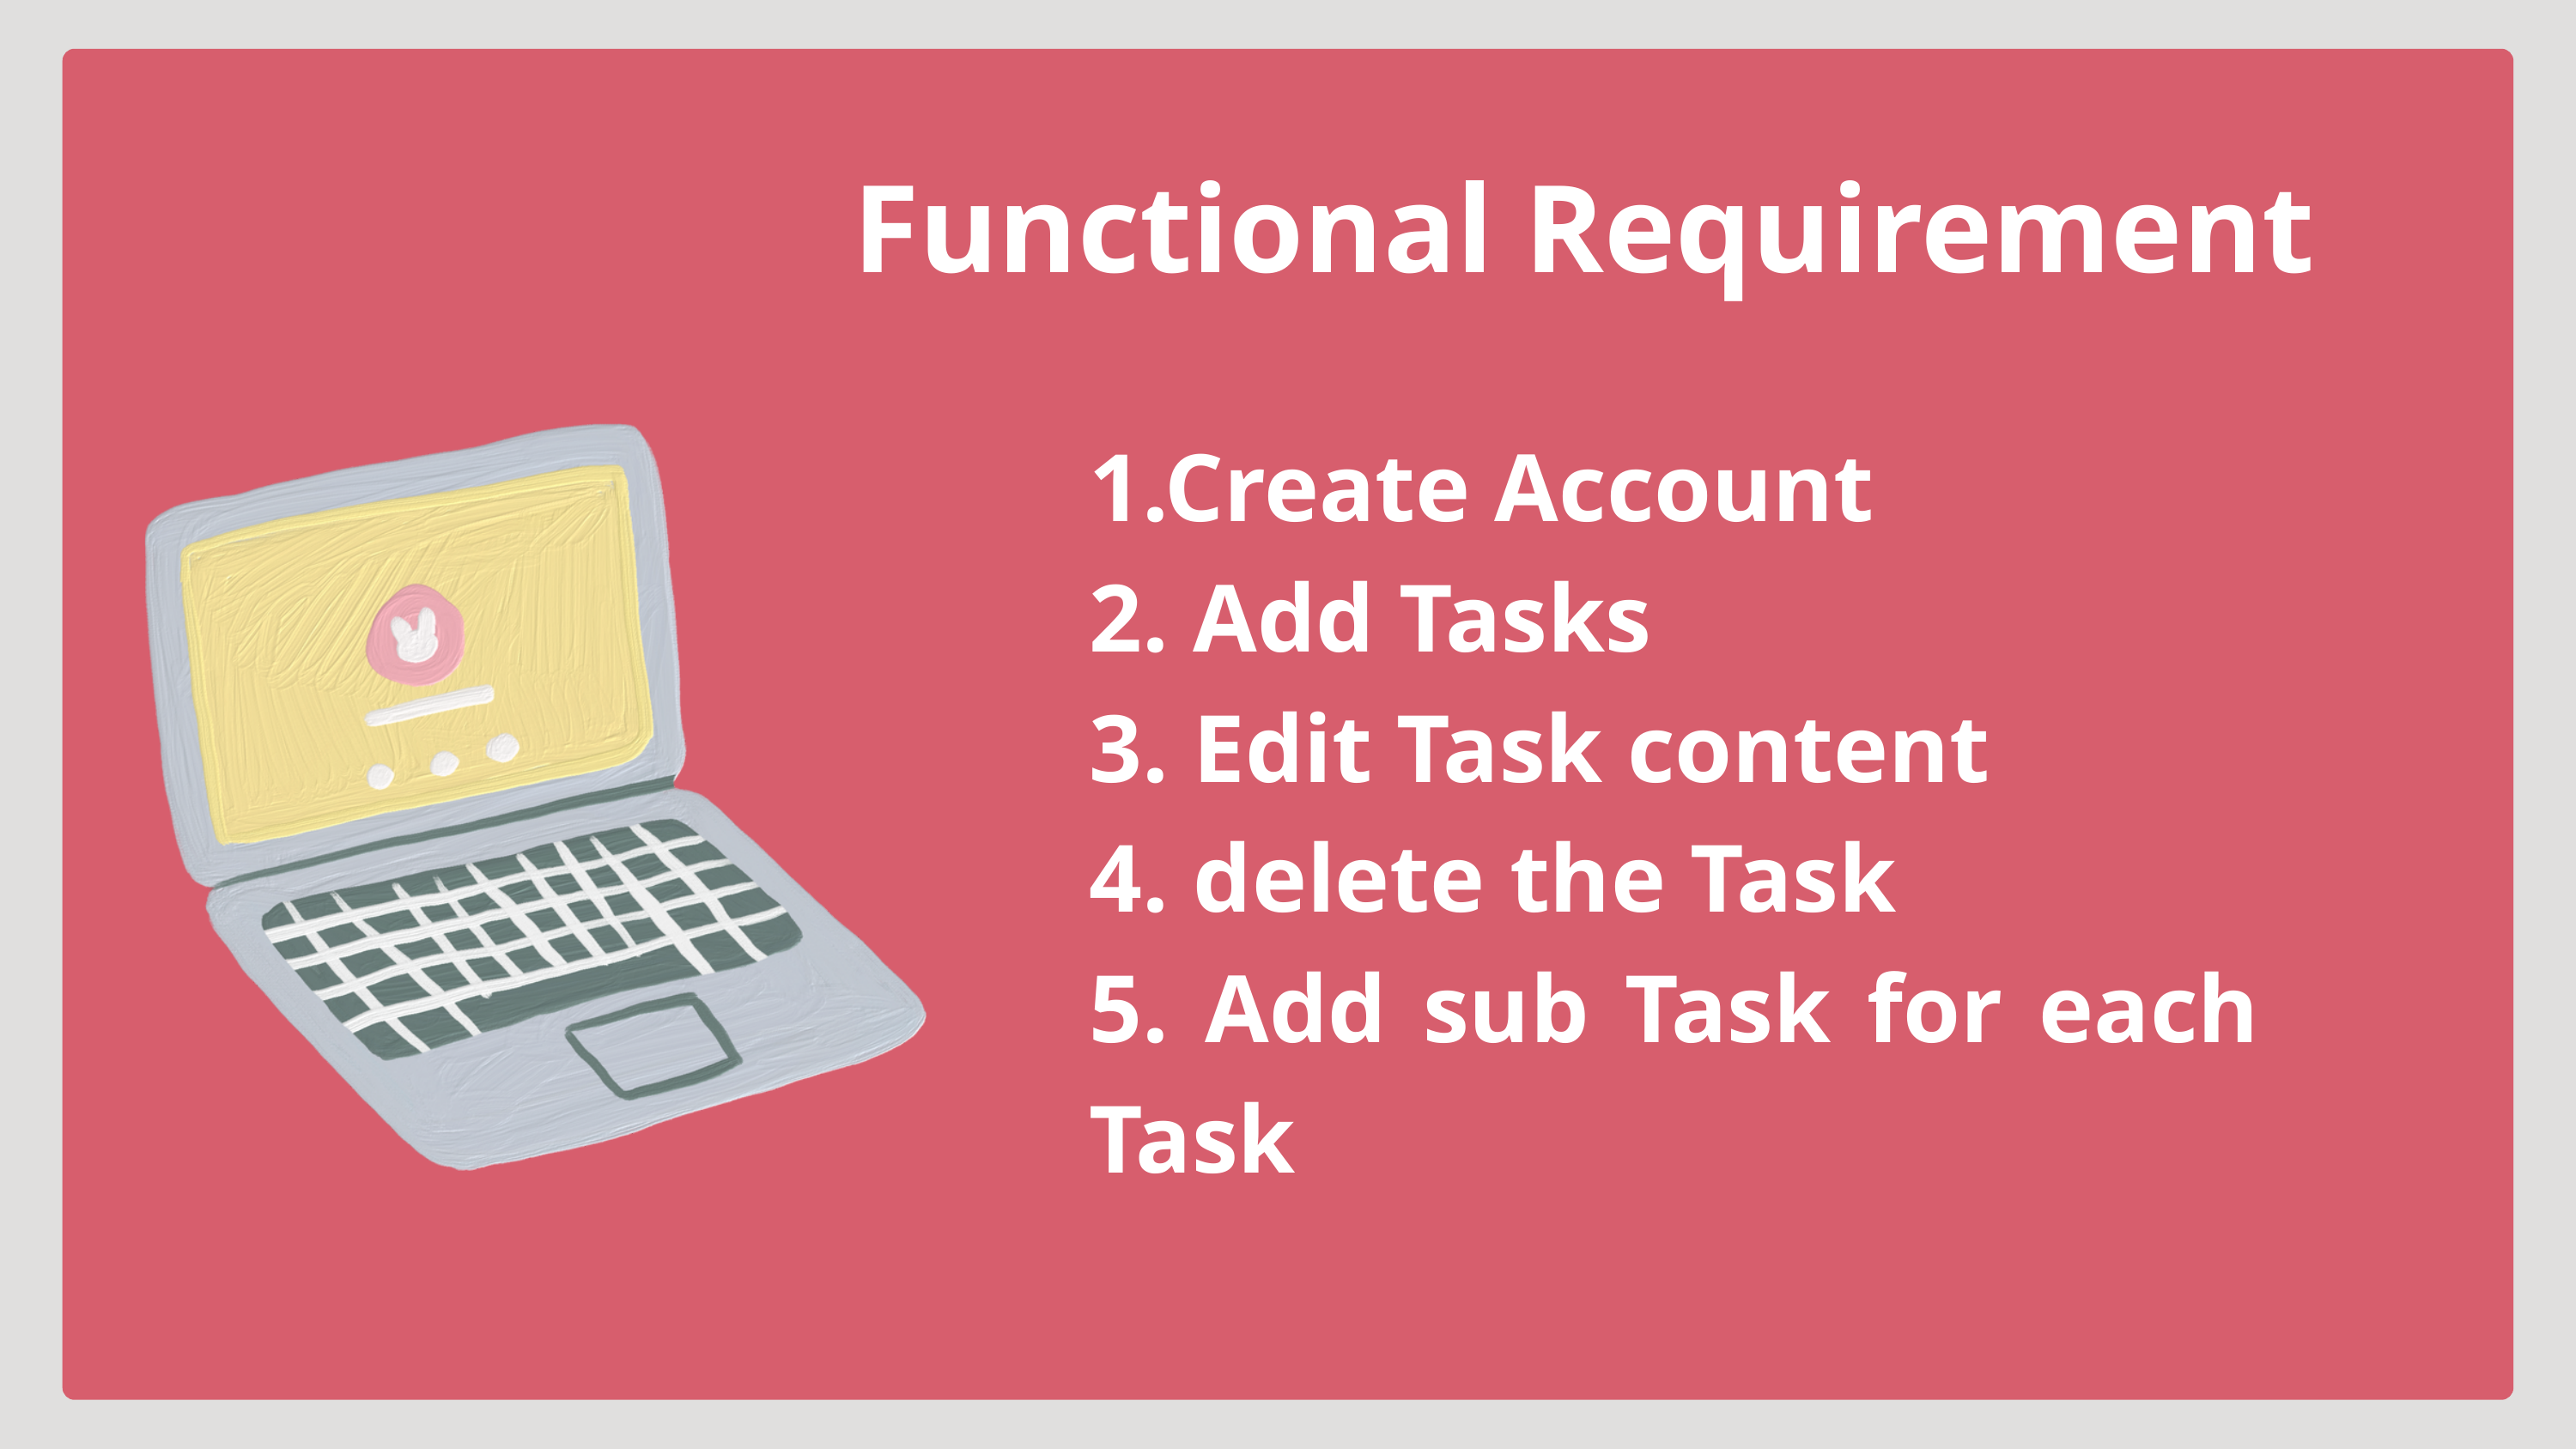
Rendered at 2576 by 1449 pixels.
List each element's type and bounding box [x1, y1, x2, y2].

text_box [62, 48, 2514, 1400]
